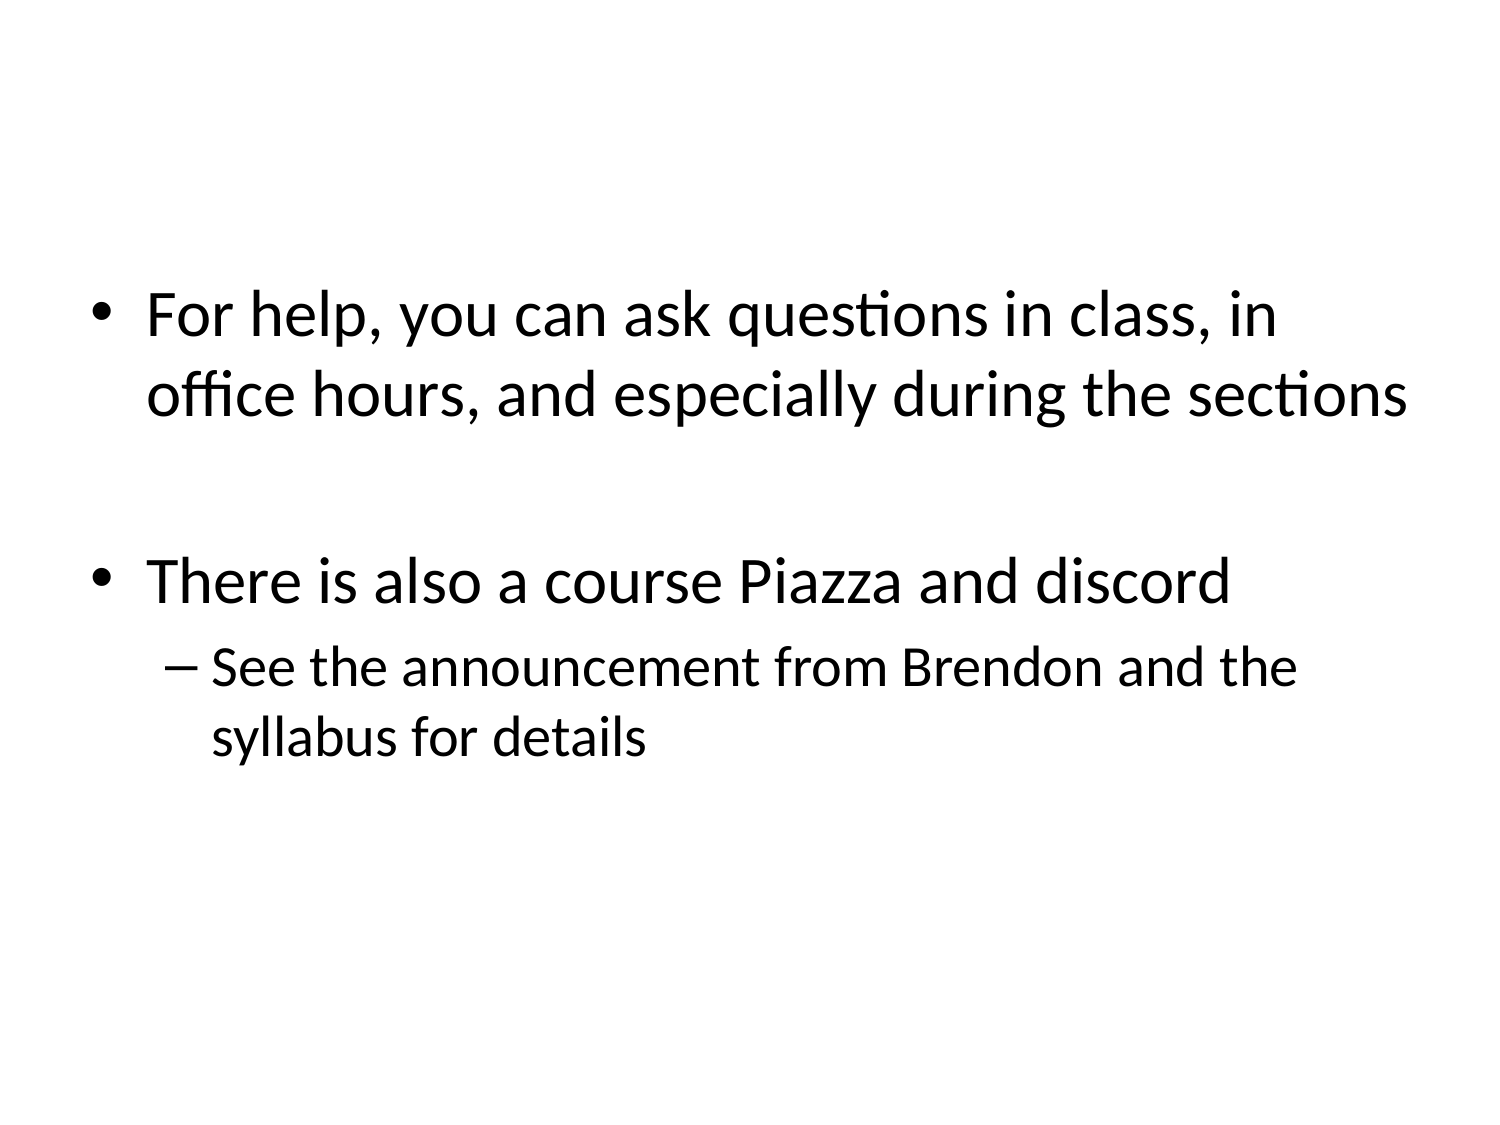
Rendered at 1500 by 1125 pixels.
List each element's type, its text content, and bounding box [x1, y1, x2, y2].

list For help, you can ask questions in class, in office hours, and especially during the sections There is also a course Piazza and discord See the announcement from Brendon and the syllabus for details [75, 262, 1425, 1005]
